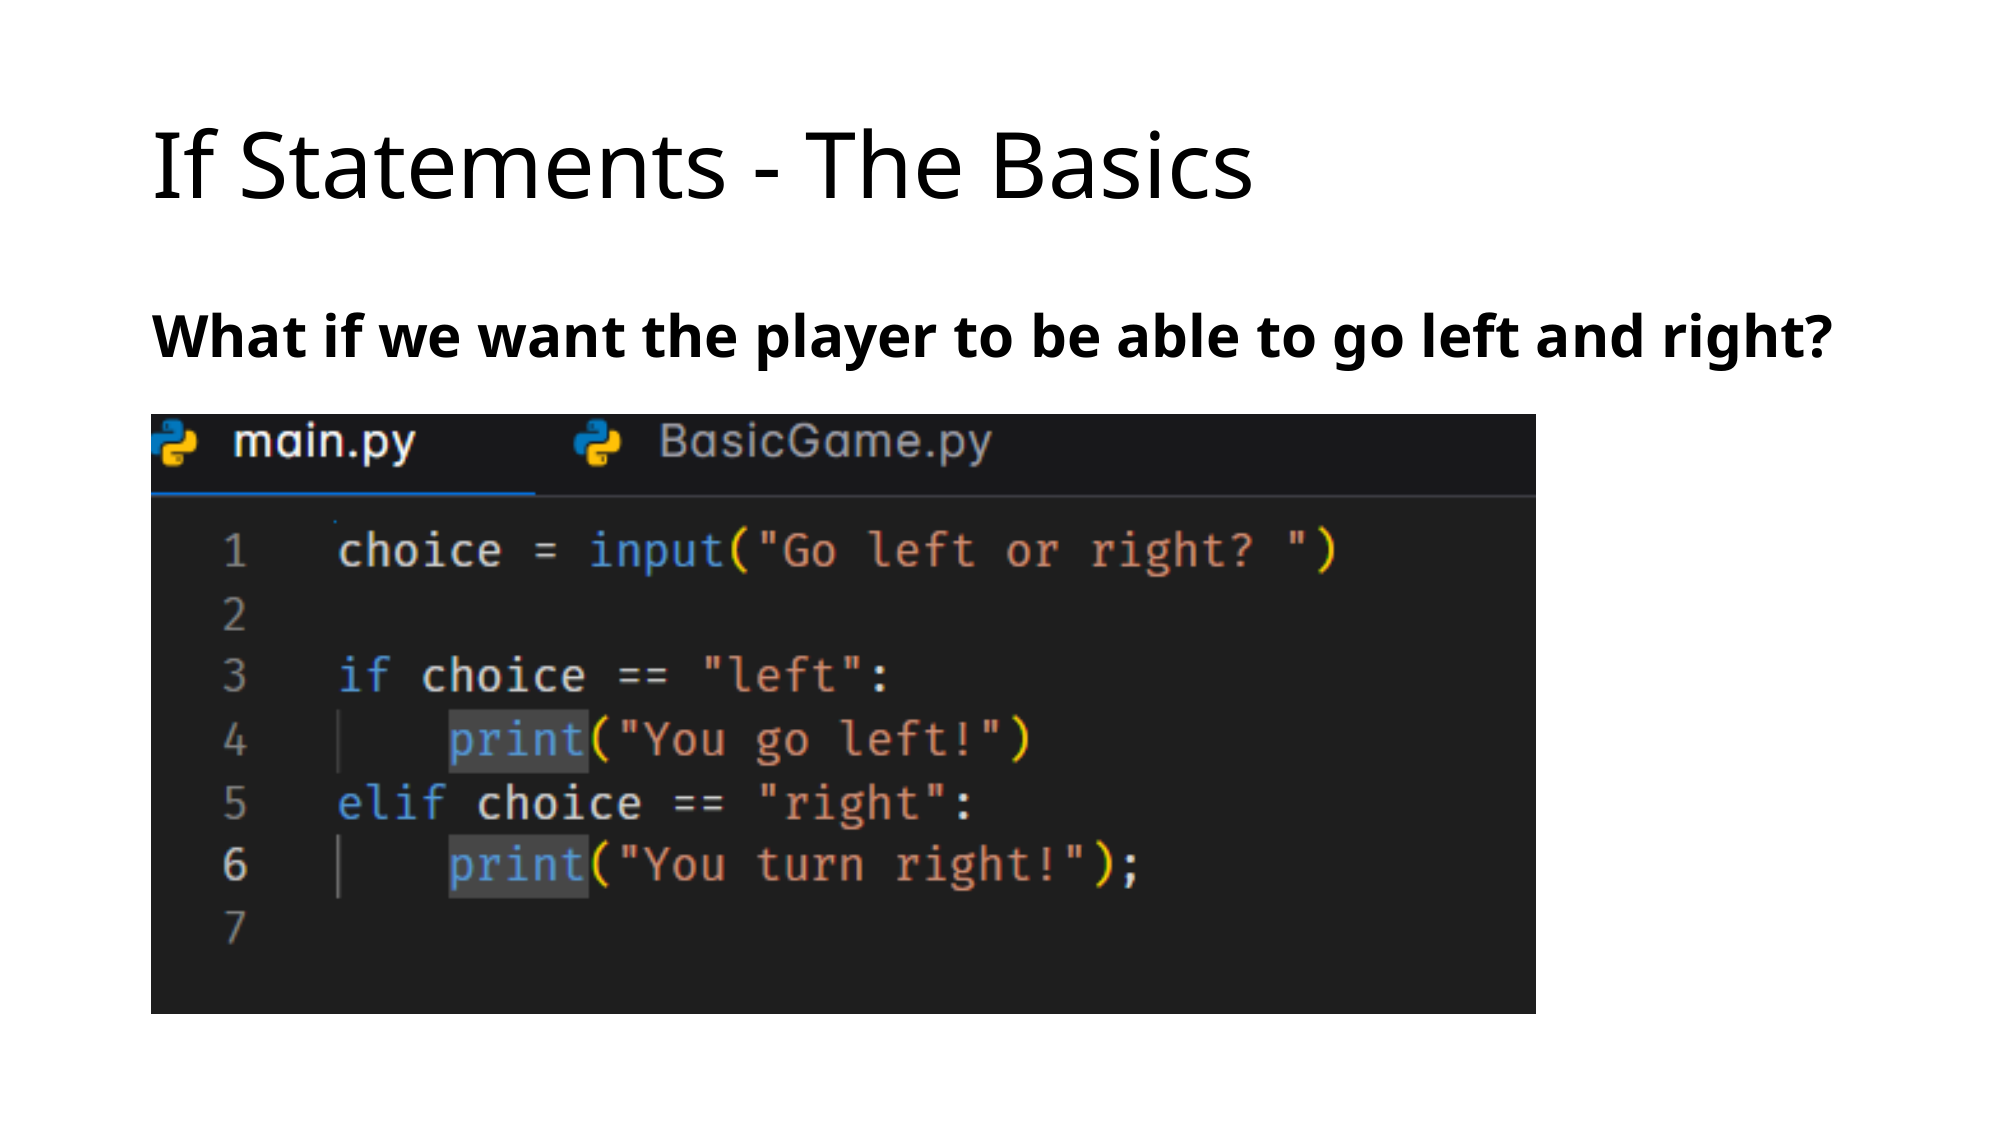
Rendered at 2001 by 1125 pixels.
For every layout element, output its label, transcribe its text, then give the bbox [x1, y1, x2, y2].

list What if we want the player to be able to go left and right? [137, 299, 1863, 1014]
title If Statements - The Basics [137, 59, 1863, 278]
picture [151, 413, 1537, 1014]
